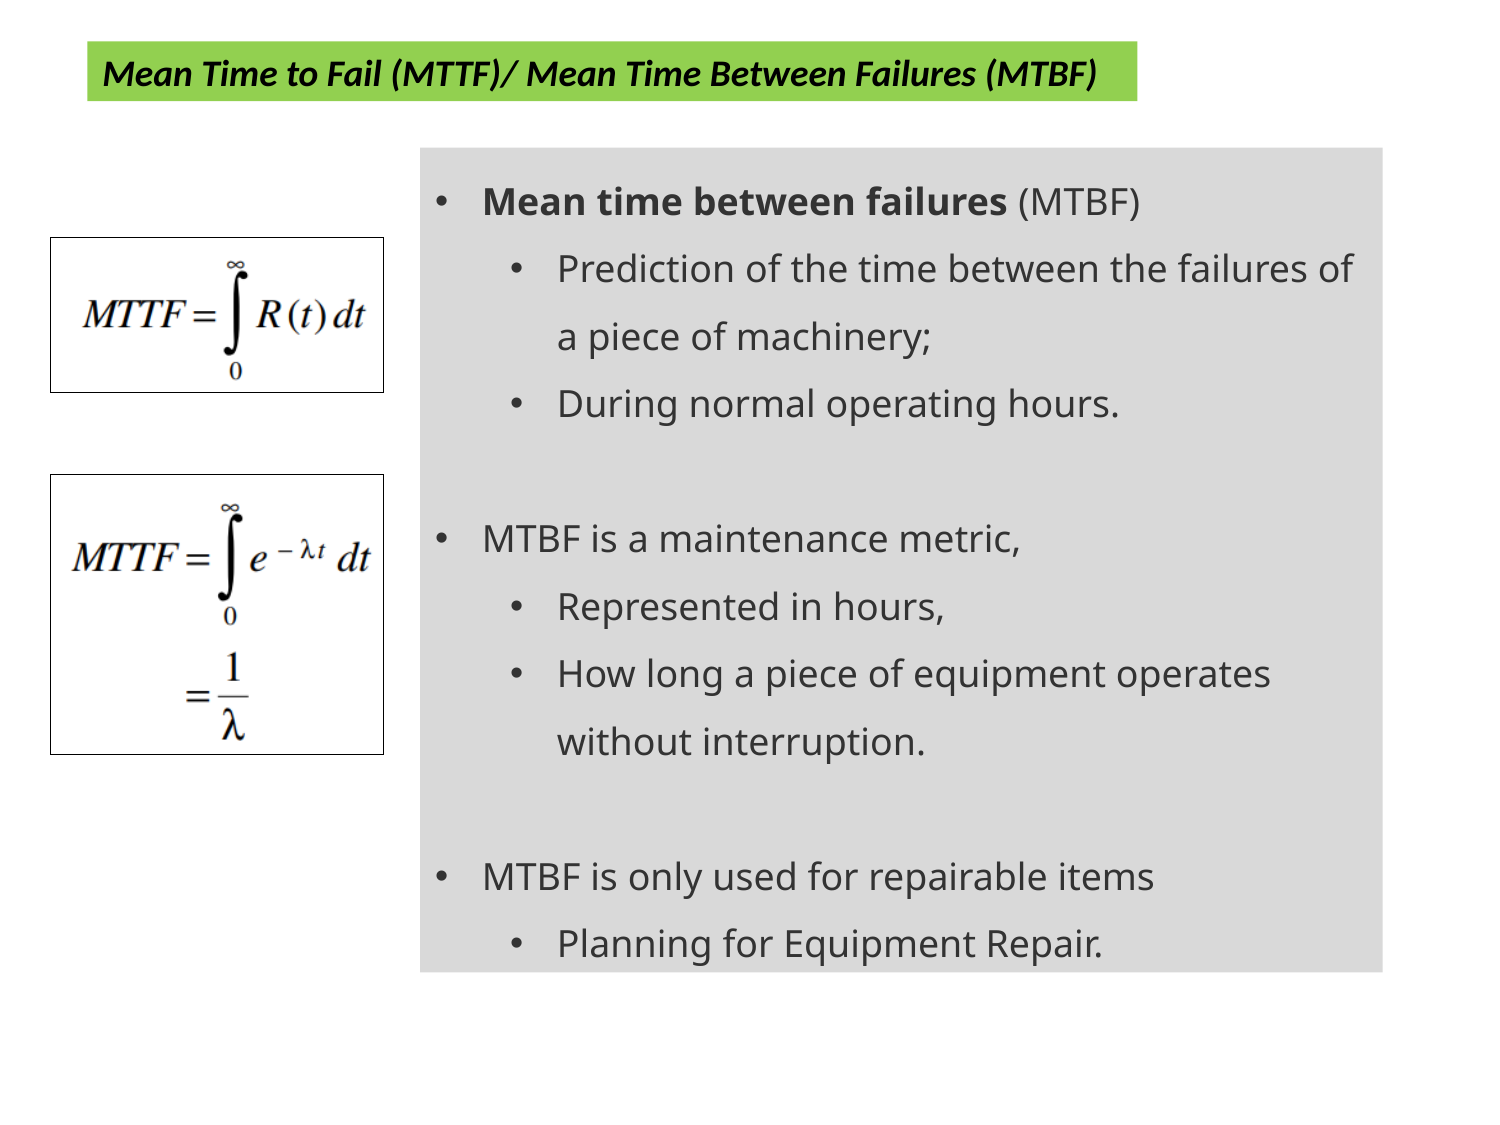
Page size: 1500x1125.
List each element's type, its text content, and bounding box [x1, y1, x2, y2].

text_box Mean Time to Fail (MTTF)/ Mean Time Between Failures (MTBF) [87, 41, 1138, 102]
picture [49, 474, 384, 755]
text_box Mean time between failures (MTBF) Prediction of the time between the failures of a piece of machinery; During normal operating hours. MTBF is a maintenance metric, Represented in hours, How long a piece of equipment operates without interruption. MTBF is only used for repairable items Planning for Equipment Repair. [420, 147, 1383, 973]
picture [49, 237, 384, 393]
